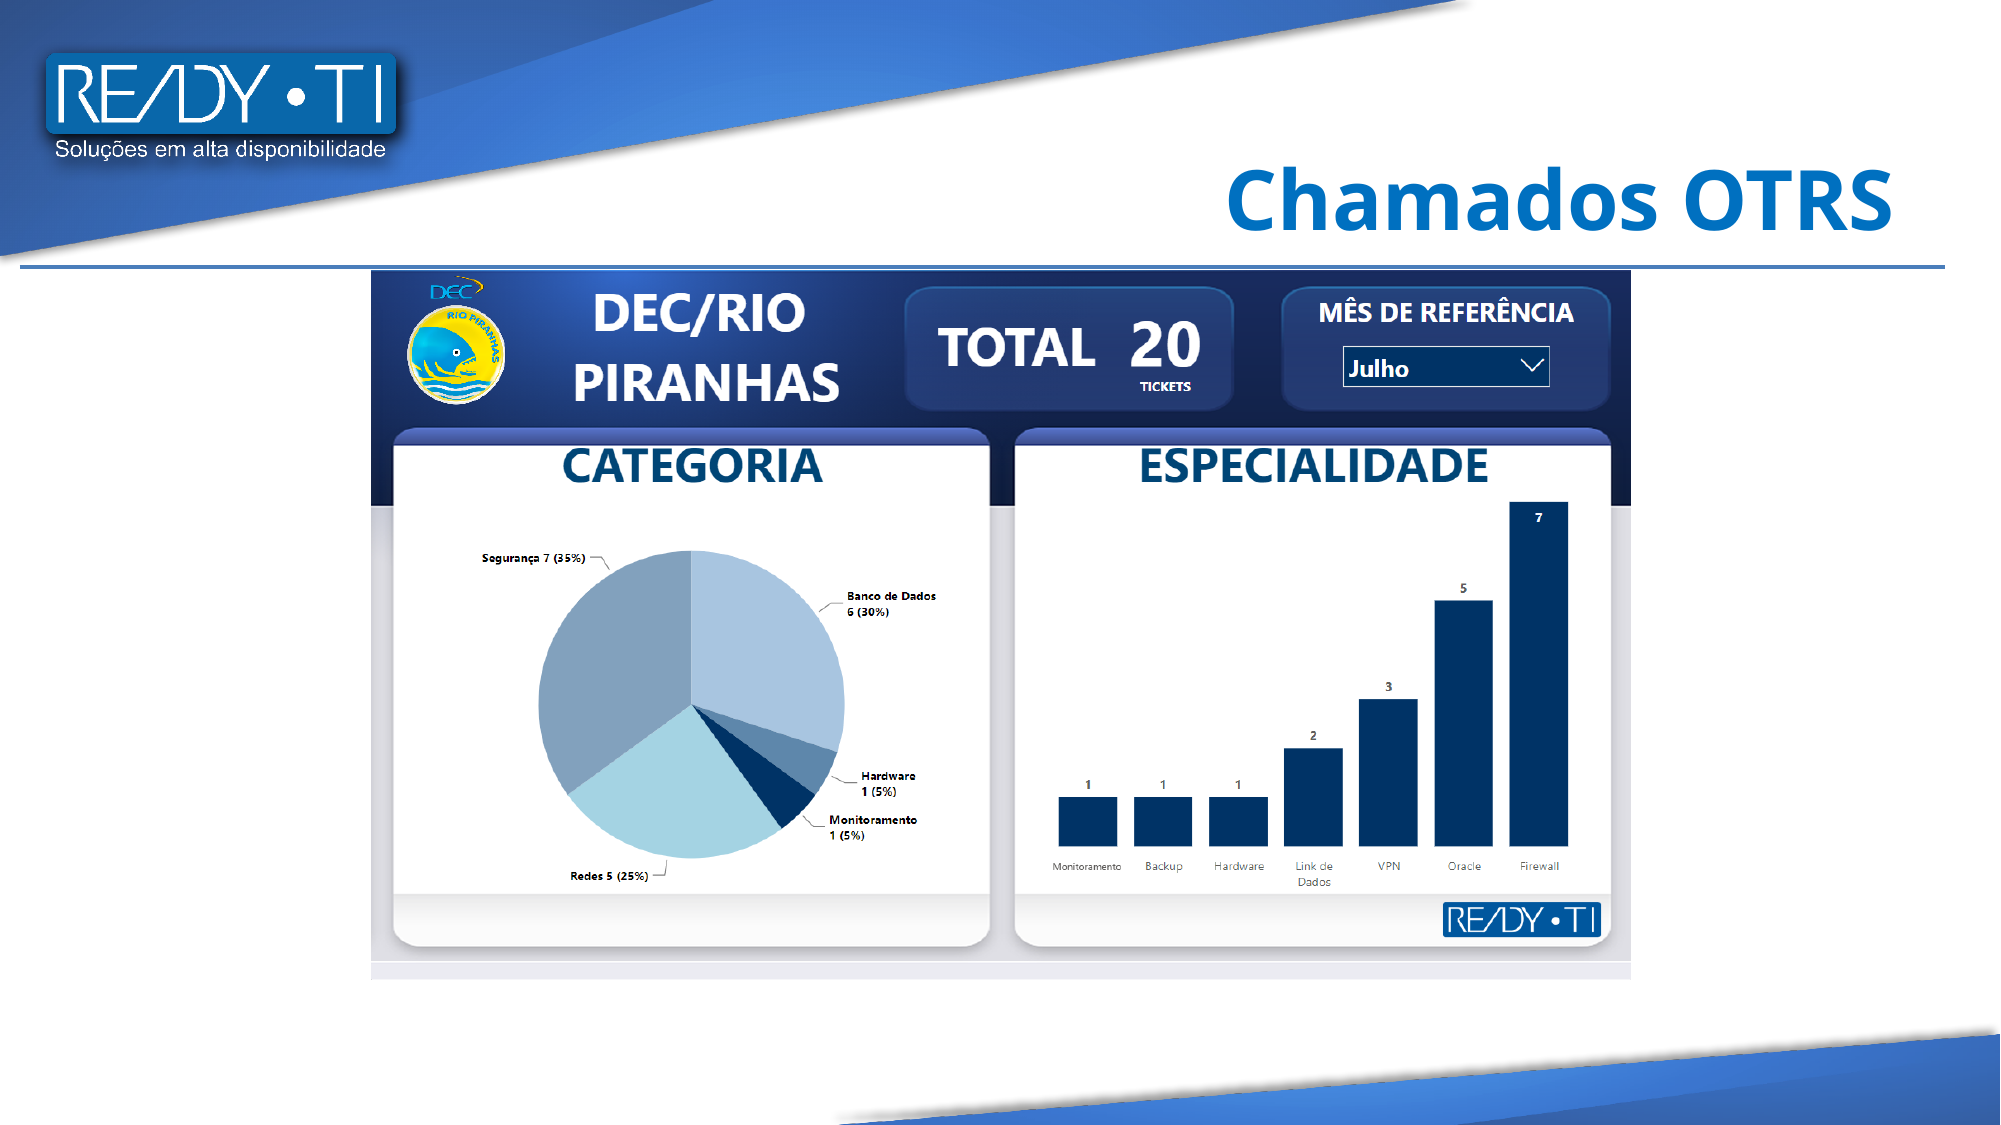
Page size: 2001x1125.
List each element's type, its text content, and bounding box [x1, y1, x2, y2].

picture [371, 270, 1631, 980]
picture [818, 1034, 2000, 1125]
text_box Chamados OTRS [1477, 139, 1910, 254]
picture [0, 0, 1473, 256]
